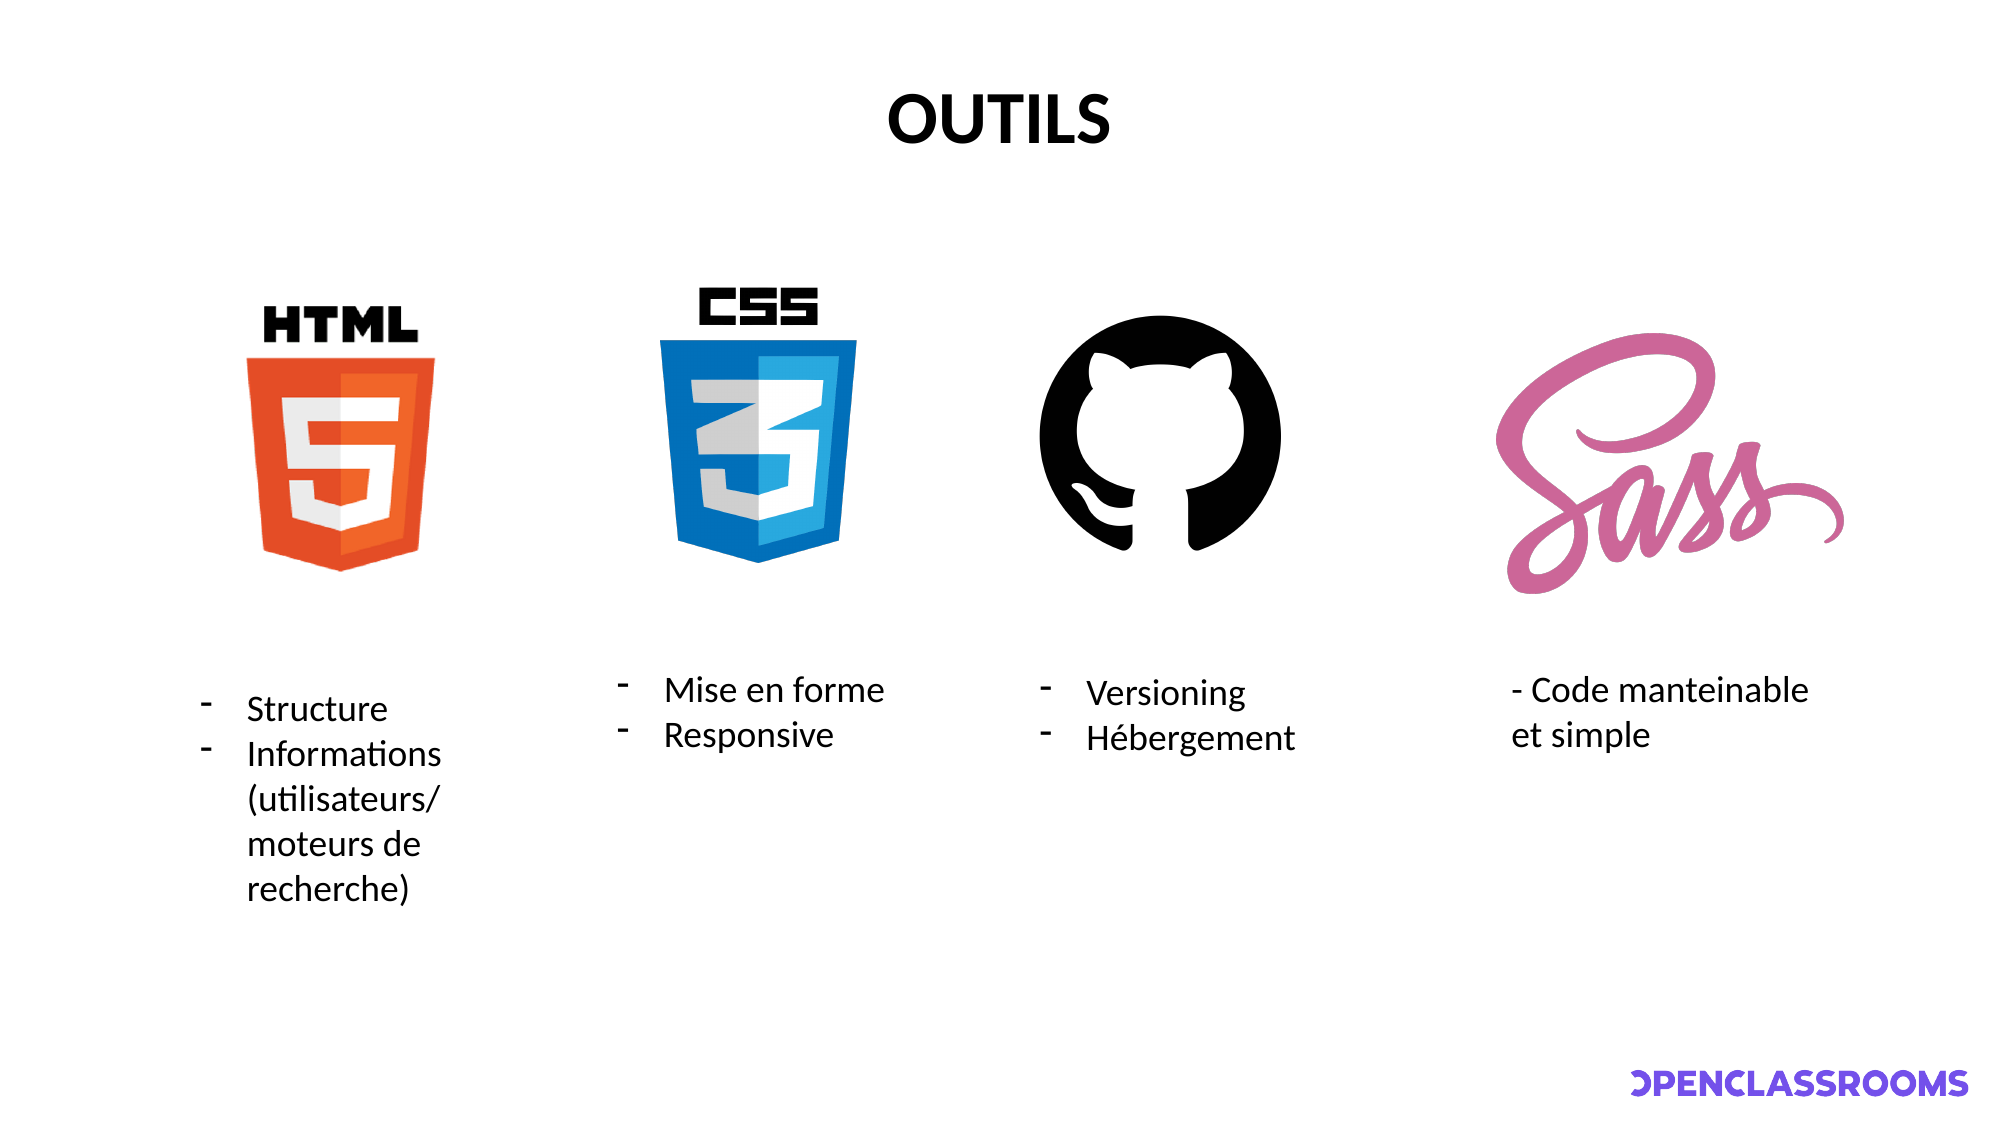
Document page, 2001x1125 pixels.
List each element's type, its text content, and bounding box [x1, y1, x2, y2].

text_box Mise en forme Responsive [602, 657, 915, 763]
text_box Structure Informations (utilisateurs/moteurs de recherche) [185, 676, 474, 917]
text_box OUTILS [730, 61, 1270, 167]
picture [1629, 1061, 1970, 1103]
picture [660, 287, 857, 563]
text_box - Code manteinable et simple [1496, 657, 1844, 763]
text_box Versioning Hébergement [1024, 660, 1314, 766]
picture [1496, 333, 1844, 594]
picture [185, 283, 496, 595]
picture [1021, 297, 1318, 595]
